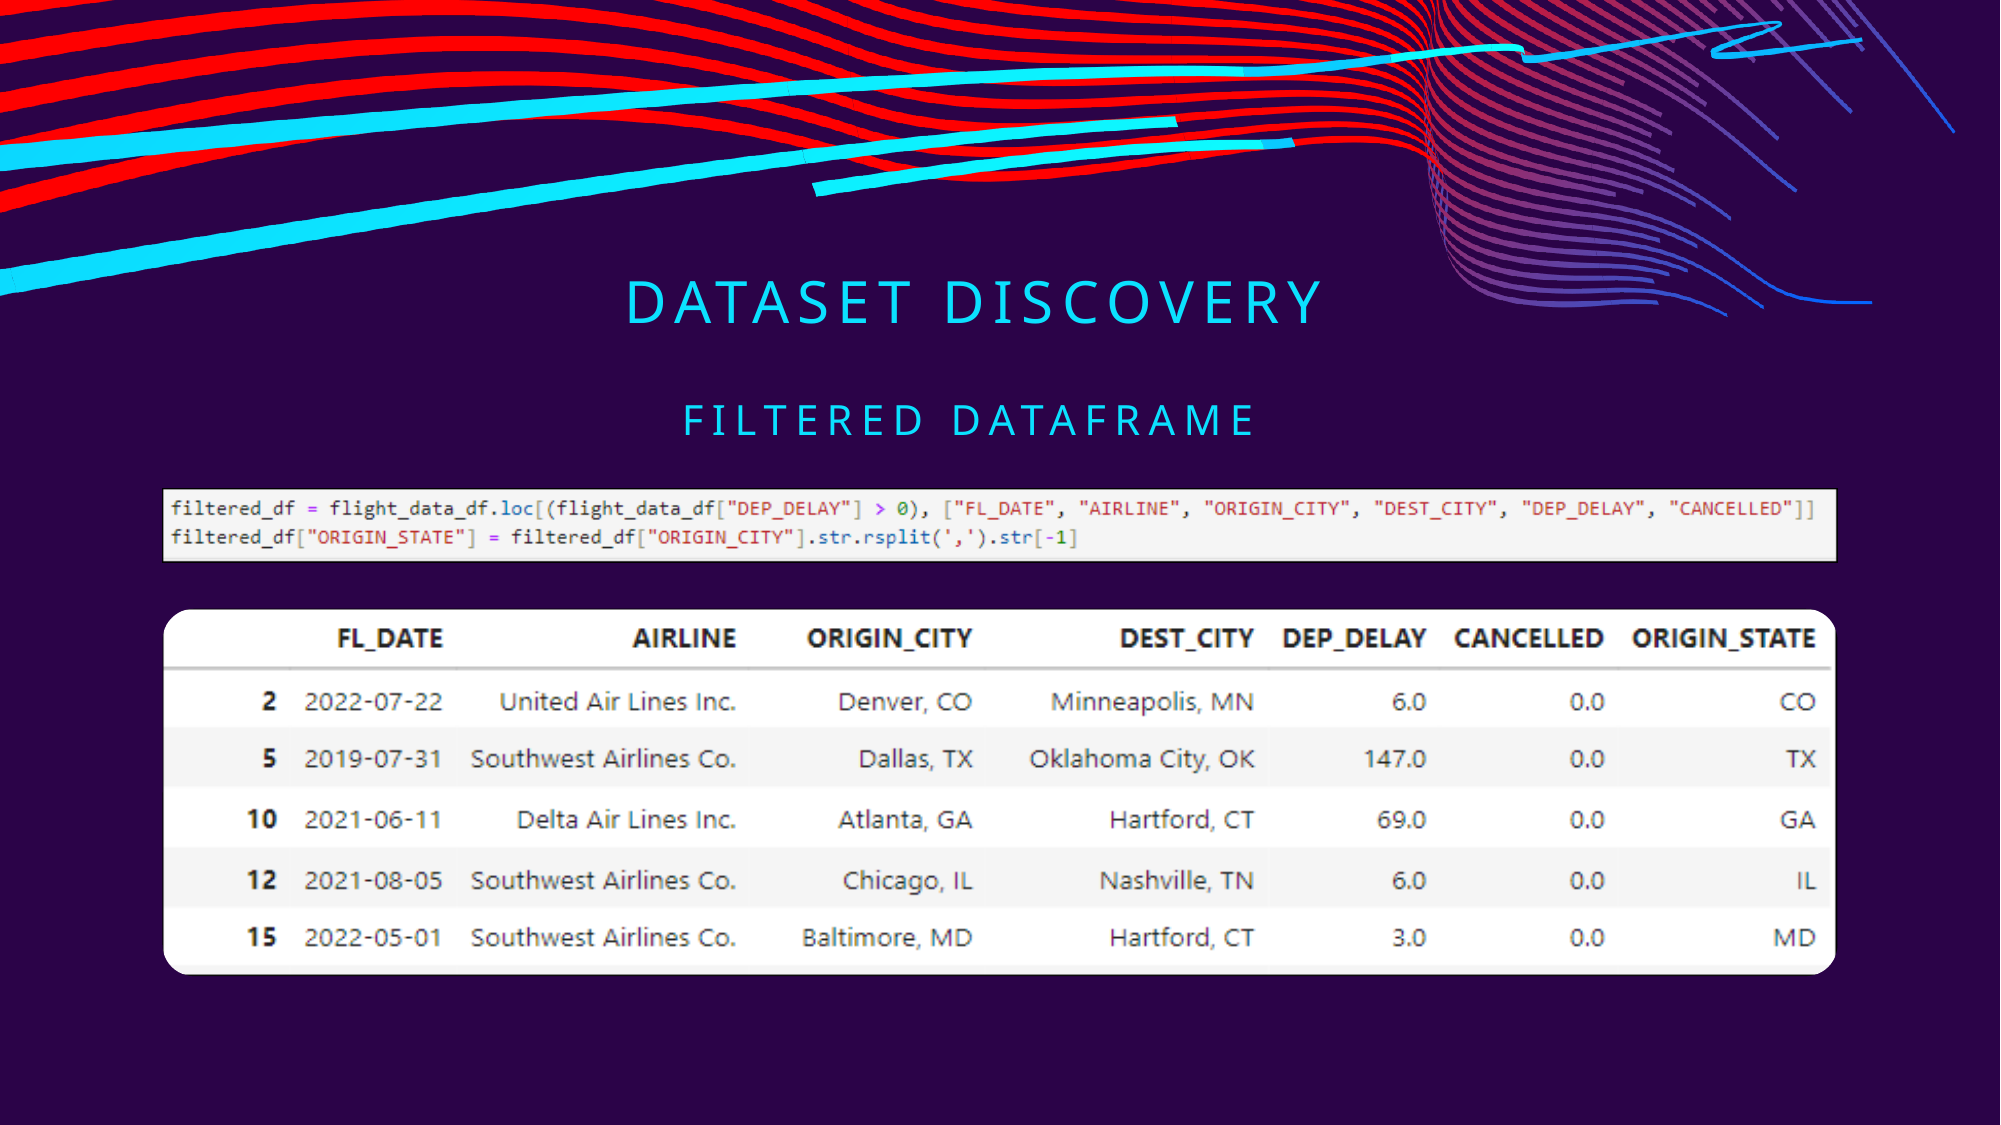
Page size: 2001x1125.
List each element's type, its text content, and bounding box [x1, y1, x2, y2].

title Dataset DISCOVERY Filtered DATAFRAME [602, 265, 1353, 361]
picture [0, 0, 2000, 1125]
